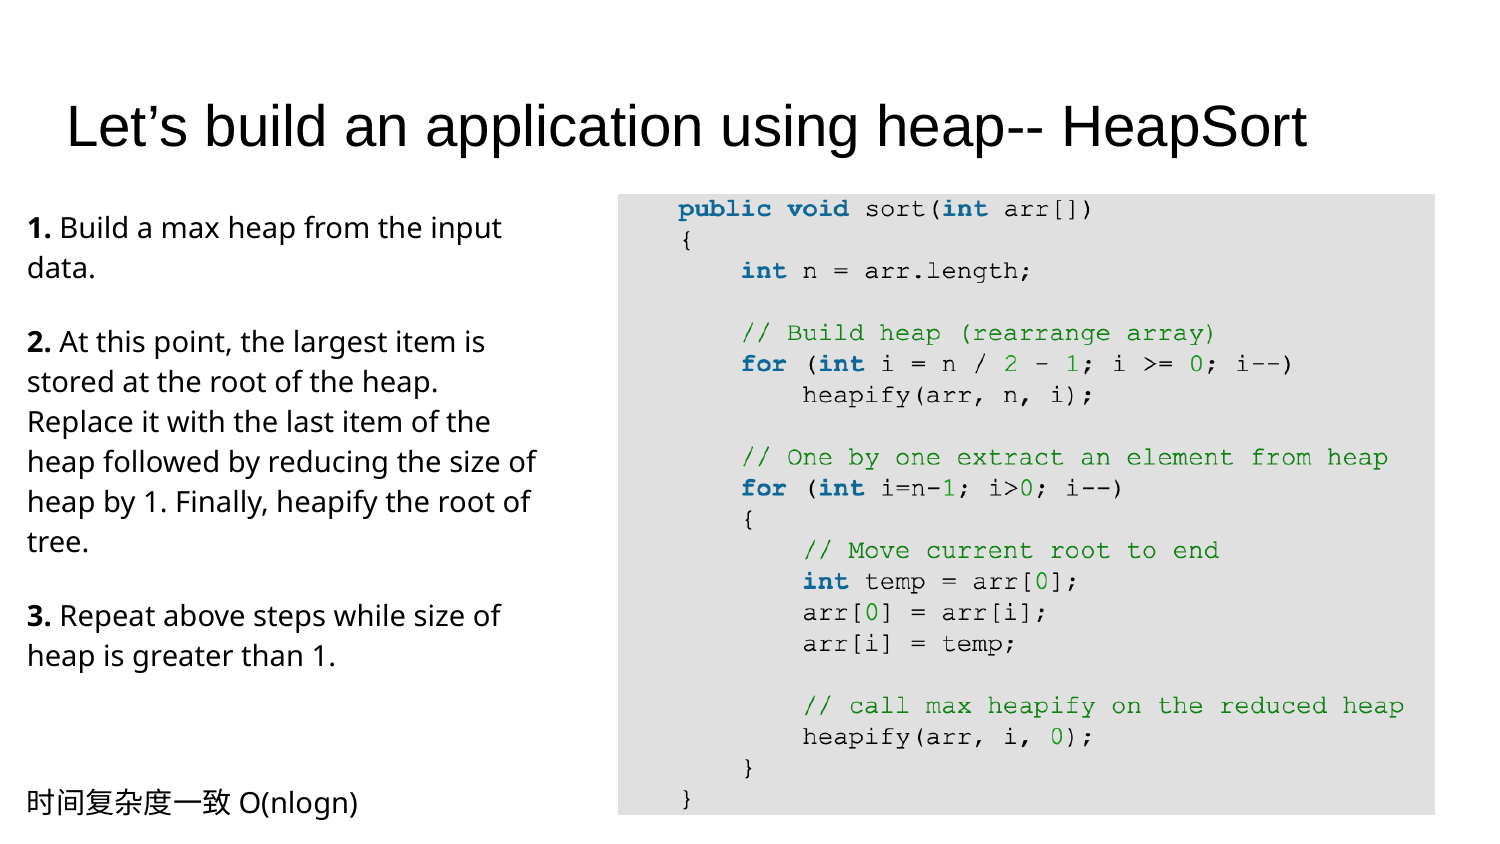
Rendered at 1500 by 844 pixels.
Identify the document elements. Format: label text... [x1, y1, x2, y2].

title Let’s build an application using heap-- HeapSort [51, 72, 1449, 167]
picture [614, 188, 1435, 816]
list 1. Build a max heap from the input data. 2. At this point, the largest item is stored at the root of the heap. Replace it with the last item of the heap followed by reducing the size of heap by 1. Finally, heapify the root of tree. 3. Repeat above steps while size of heap is greater than 1. 时间复杂度一致O(nlogn) [11, 189, 563, 800]
